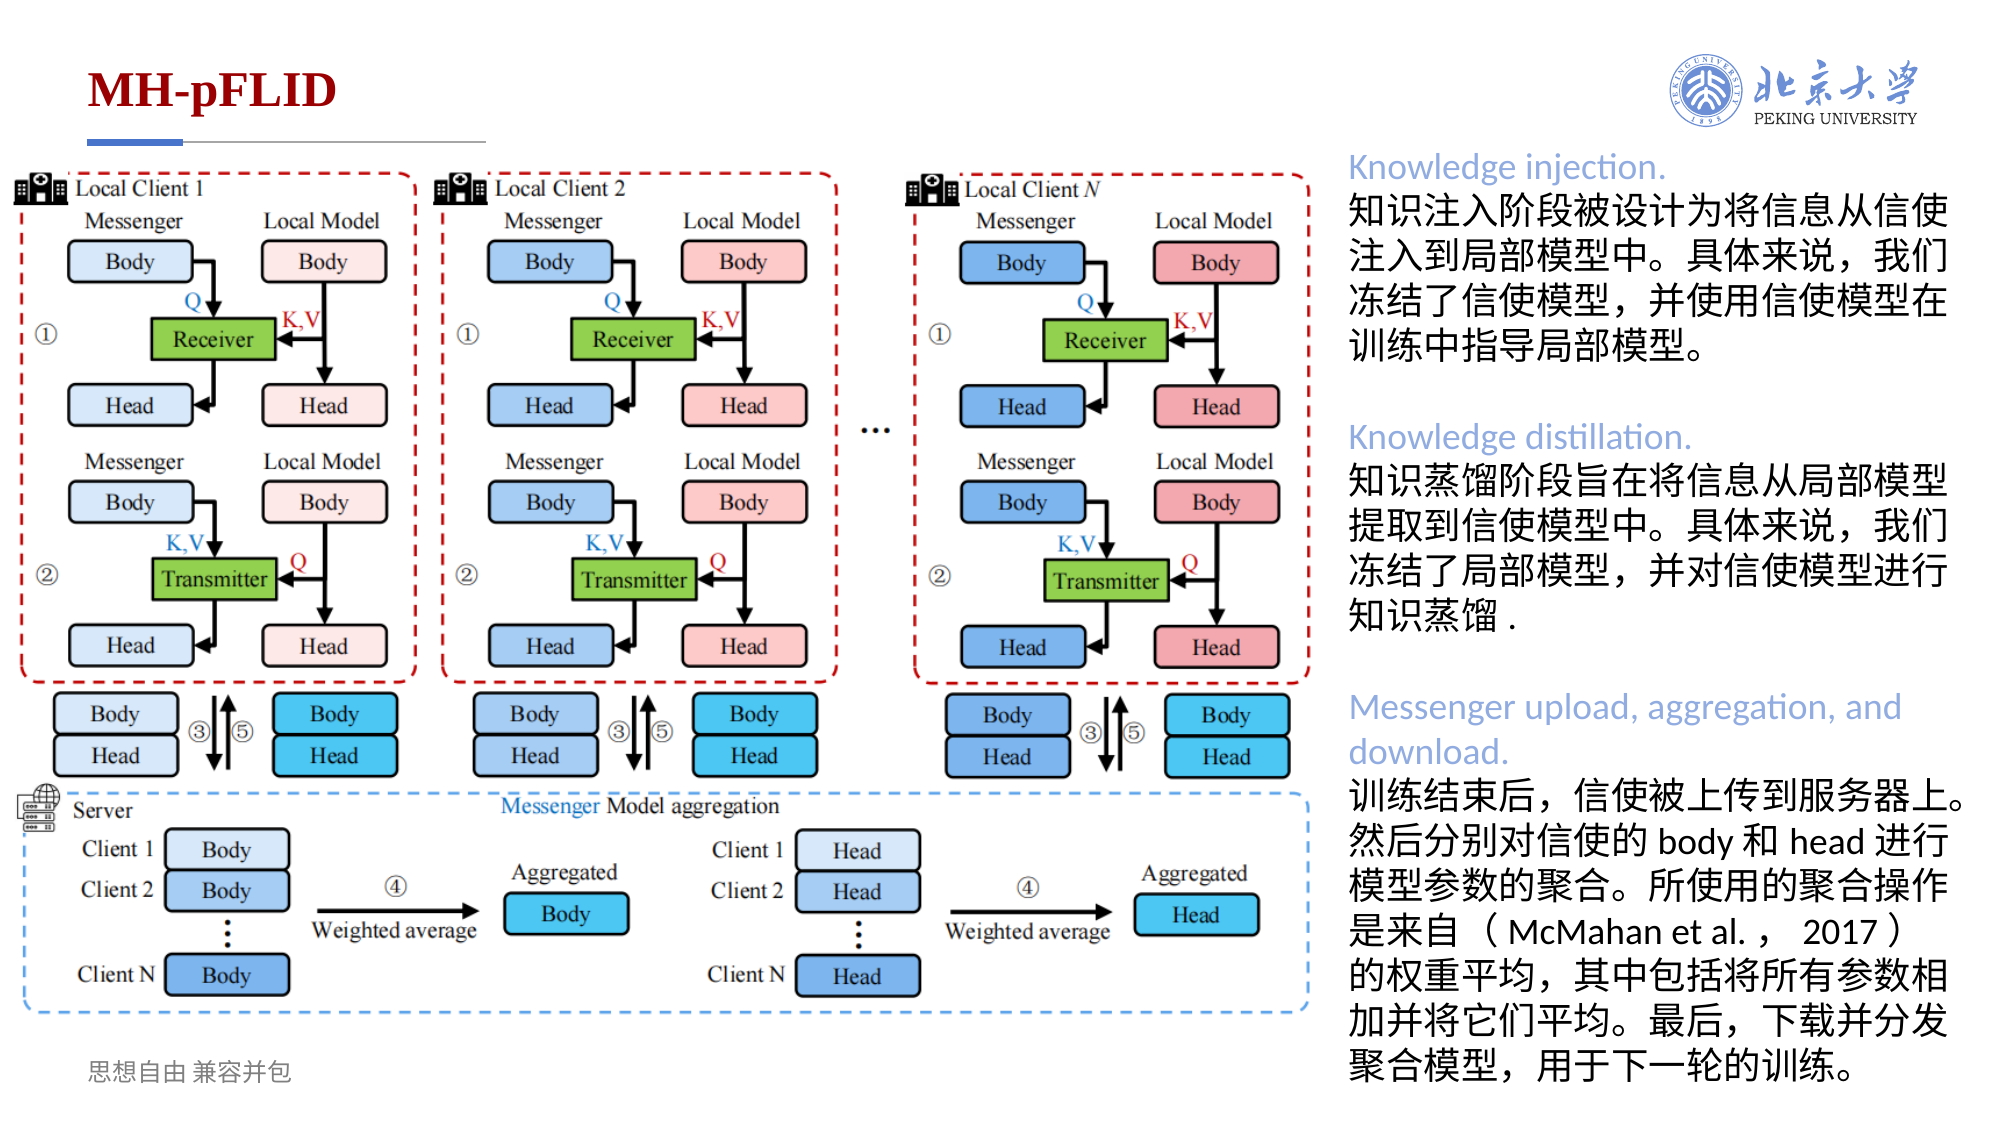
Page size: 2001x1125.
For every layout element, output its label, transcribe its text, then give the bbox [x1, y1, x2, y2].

text_box Knowledge injection. 知识注入阶段被设计为将信息从信使注入到局部模型中。具体来说，我们冻结了信使模型，并使用信使模型在训练中指导局部模型。 Knowledge distillation. 知识蒸馏阶段旨在将信息从局部模型提取到信使模型中。具体来说，我们冻结了局部模型，并对信使模型进行知识蒸馏. Messenger upload, aggregation, and download. 训练结束后，信使被上传到服务器上。然后分别对信使的body和head进行模型参数的聚合。所使用的聚合操作是来自（McMahan et al.，2017）的权重平均，其中包括将所有参数相加并将它们平均。最后，下载并分发聚合模型，用于下一轮的训练。 [1333, 134, 1965, 435]
title MH-pFLID [72, 39, 1688, 142]
picture [9, 153, 1335, 1026]
